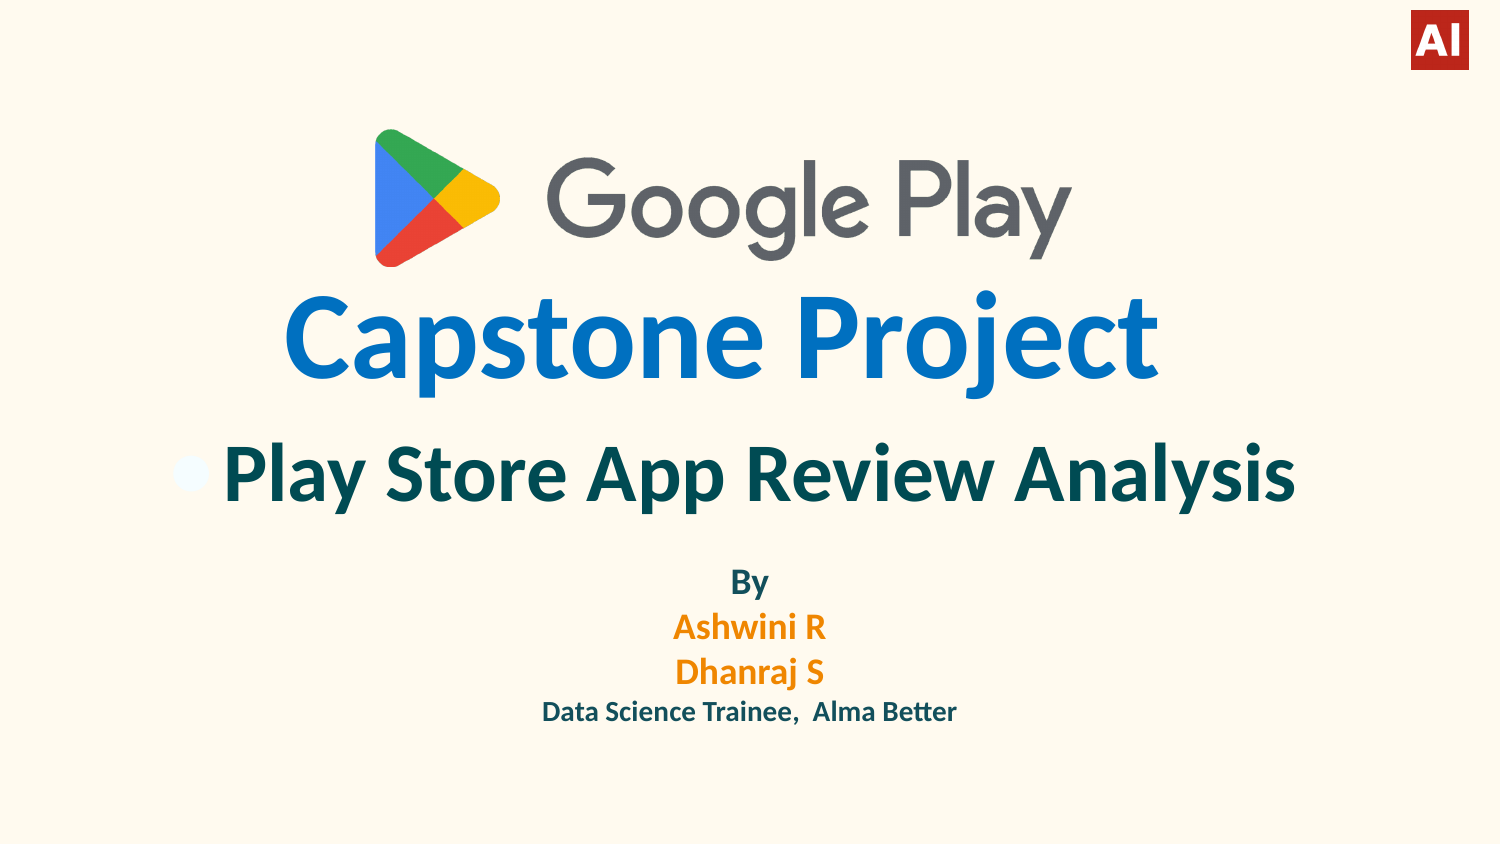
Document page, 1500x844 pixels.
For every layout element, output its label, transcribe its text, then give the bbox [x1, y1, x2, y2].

list Capstone Project Play Store App Review Analysis [24, 251, 1422, 729]
text_box By Ashwini R Dhanraj S Data Science Trainee, Alma Better [452, 554, 1048, 728]
picture [1411, 10, 1469, 70]
text_box [0, 49, 1429, 782]
picture [374, 129, 1072, 268]
